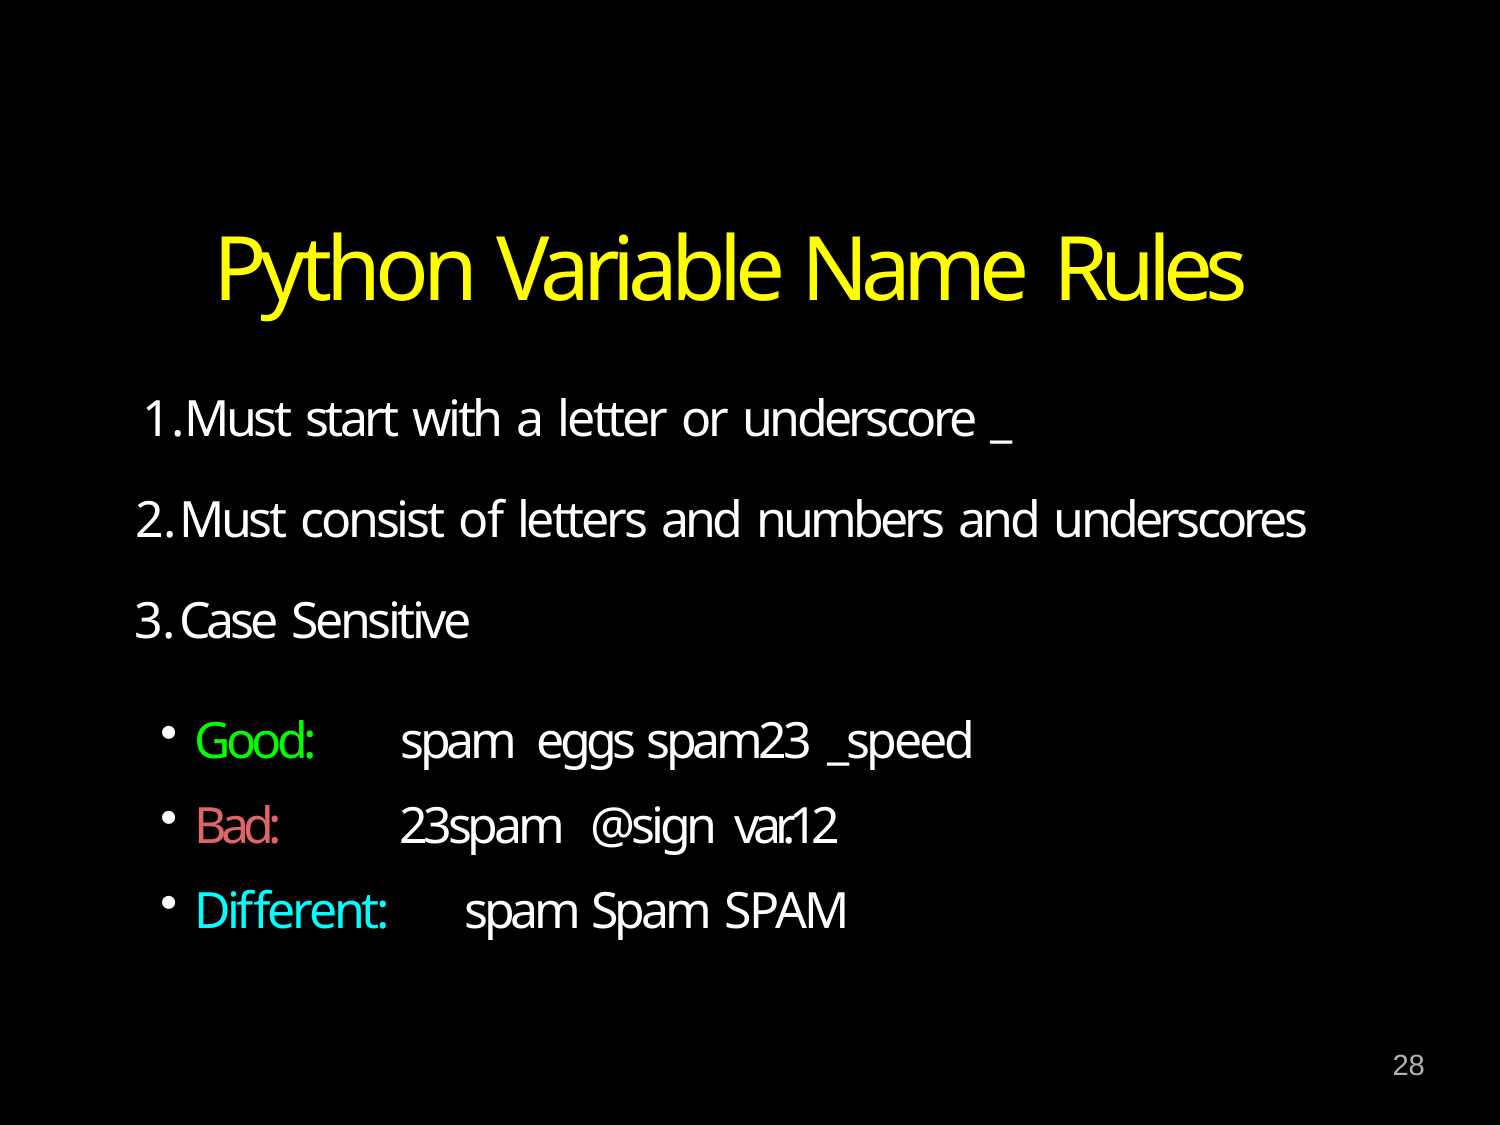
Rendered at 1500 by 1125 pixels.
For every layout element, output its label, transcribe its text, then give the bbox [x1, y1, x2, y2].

slide_number 28 [1080, 1046, 1425, 1092]
text_box Must start with a letter or underscore _ Must consist of letters and numbers and underscores Case Sensitive Good: spam eggs spam23 _speed Bad: 23spam @sign var.12 Different: spam Spam SPAM [133, 385, 1375, 939]
title Python Variable Name Rules [212, 210, 1287, 385]
